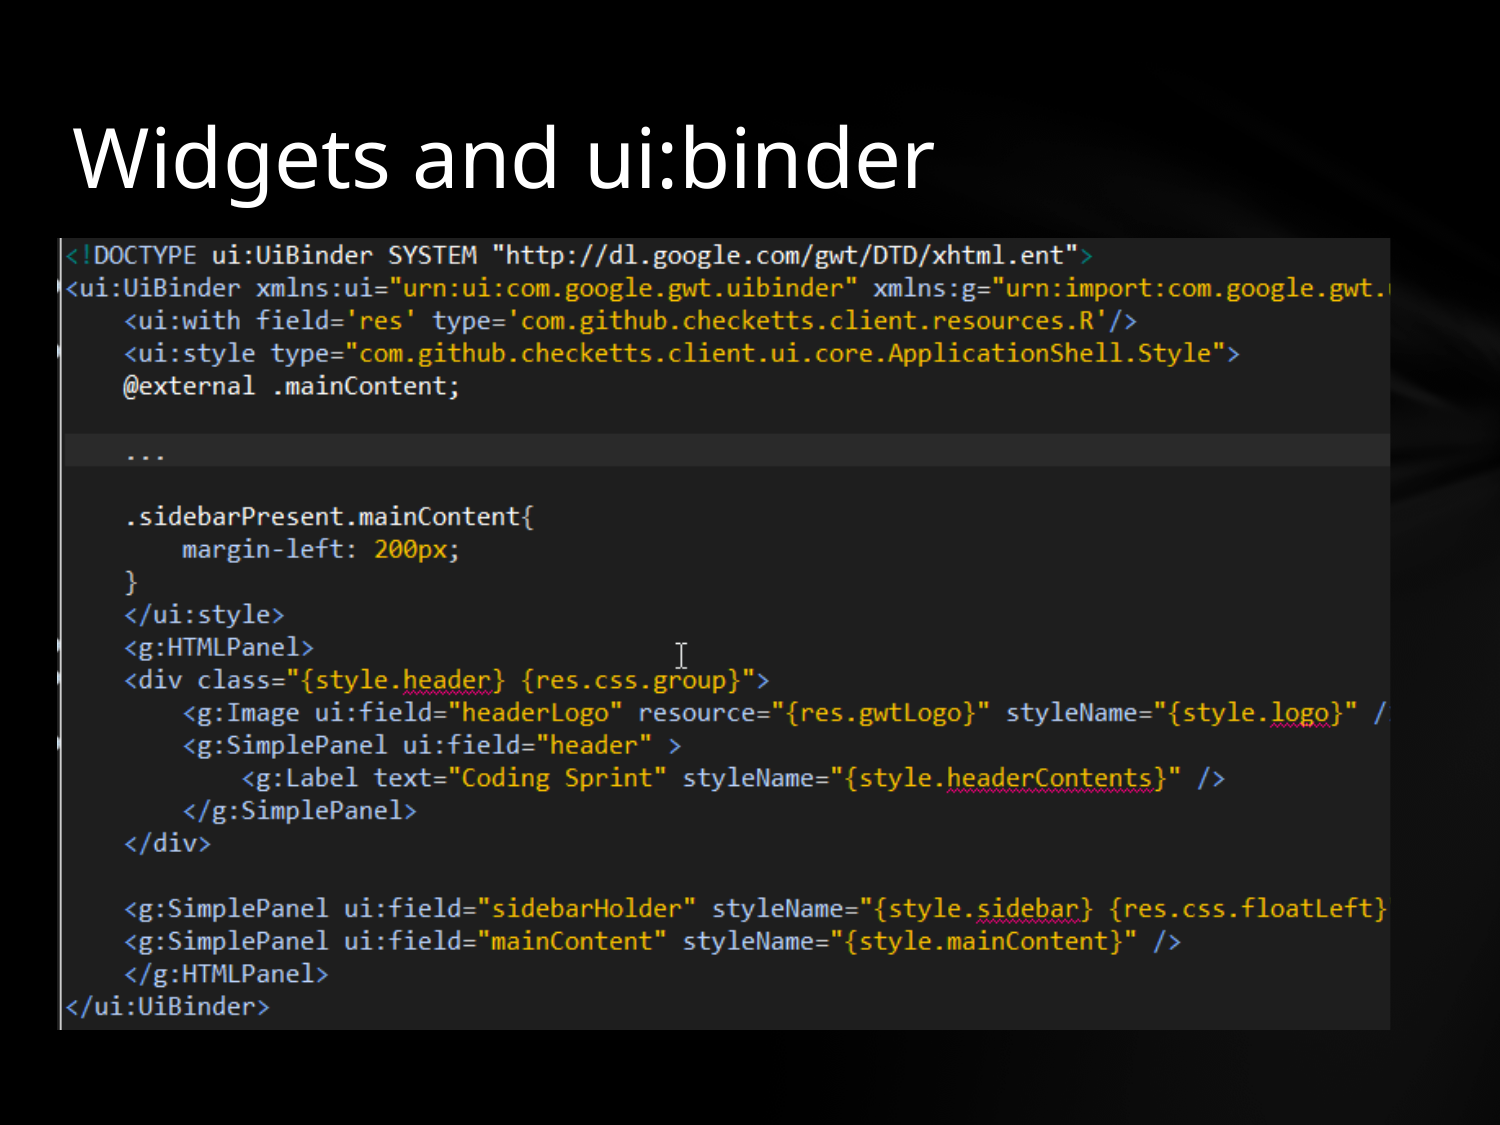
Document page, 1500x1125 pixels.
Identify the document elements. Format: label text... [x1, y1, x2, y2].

picture [0, 237, 1391, 1030]
title Widgets and ui:binder [57, 37, 1318, 213]
